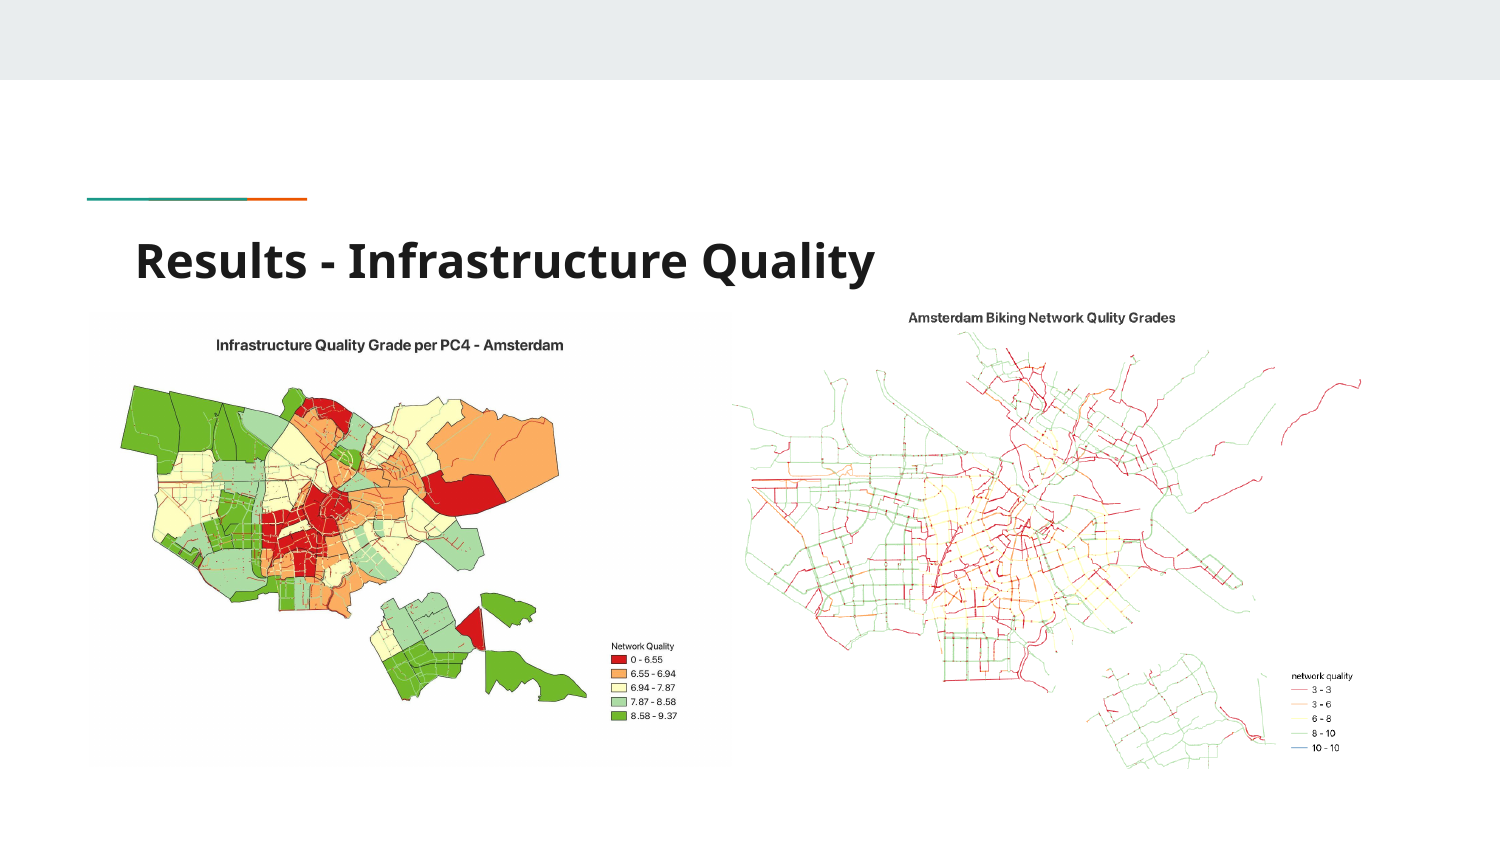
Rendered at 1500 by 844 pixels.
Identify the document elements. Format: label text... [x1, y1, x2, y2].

title Results - Infrastructure Quality [119, 216, 1381, 305]
picture [88, 303, 1429, 794]
